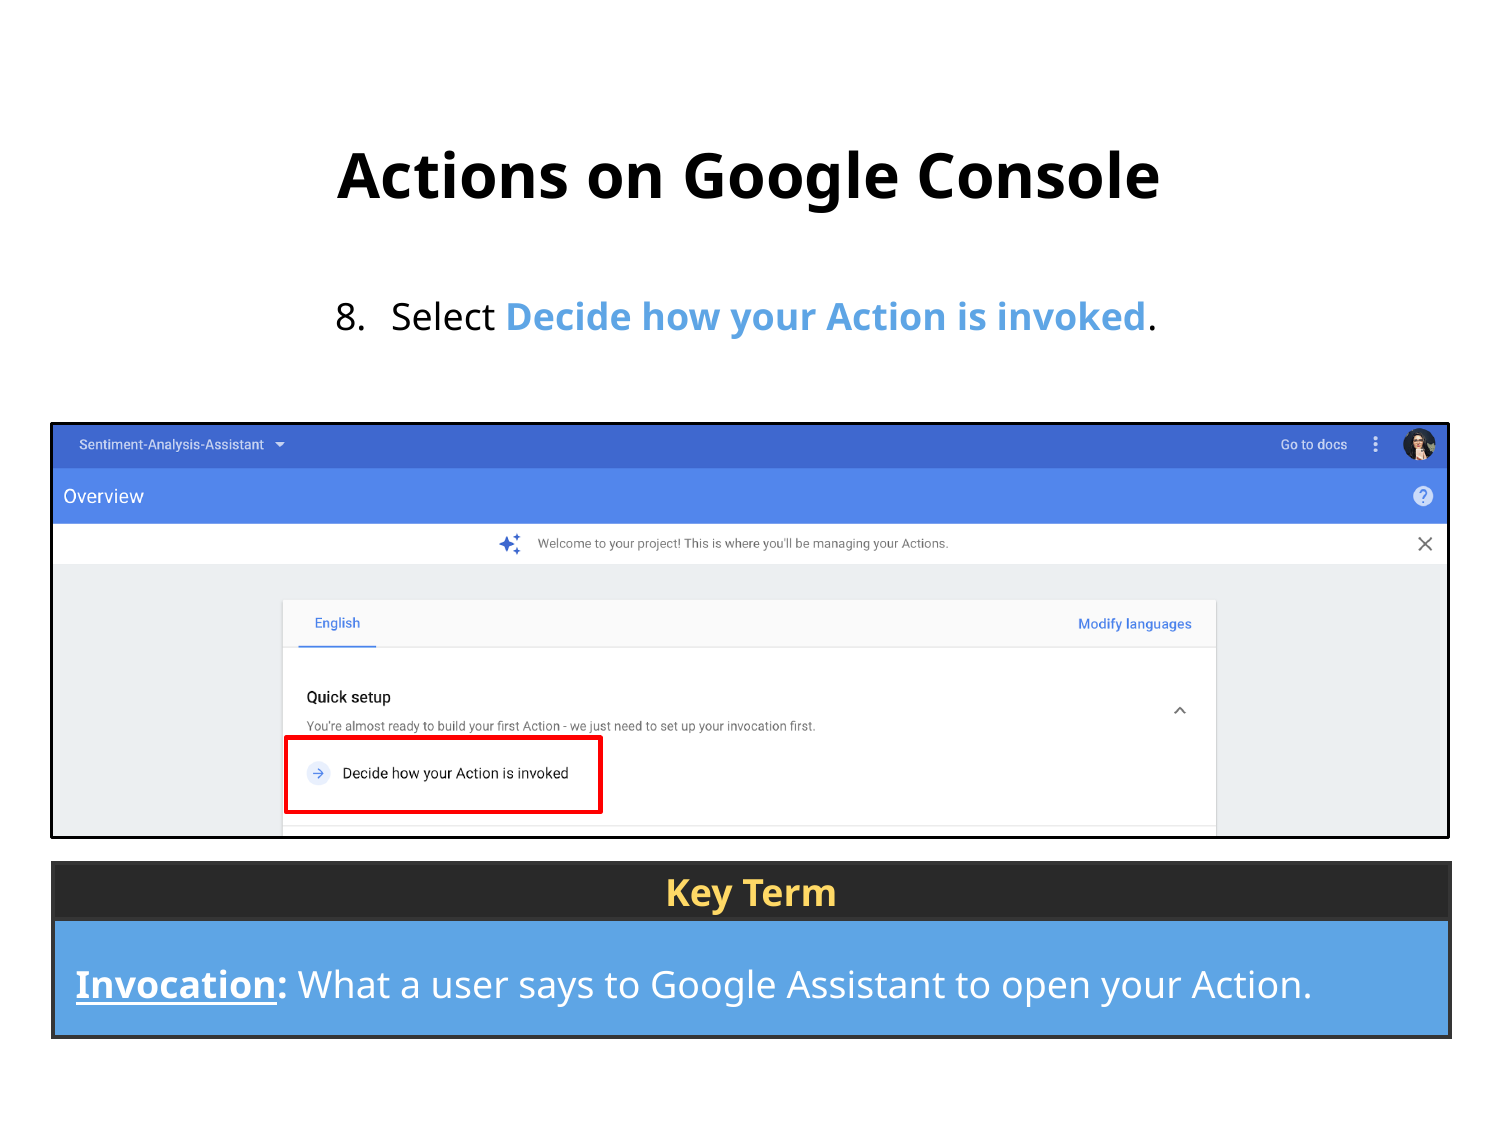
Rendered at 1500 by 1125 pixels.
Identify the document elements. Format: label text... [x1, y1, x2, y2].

text_box Select Decide how your Action is invoked. [301, 277, 1199, 377]
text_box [52, 424, 1448, 837]
text_box Actions on Google Console [26, 106, 1474, 242]
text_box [52, 862, 1450, 1038]
